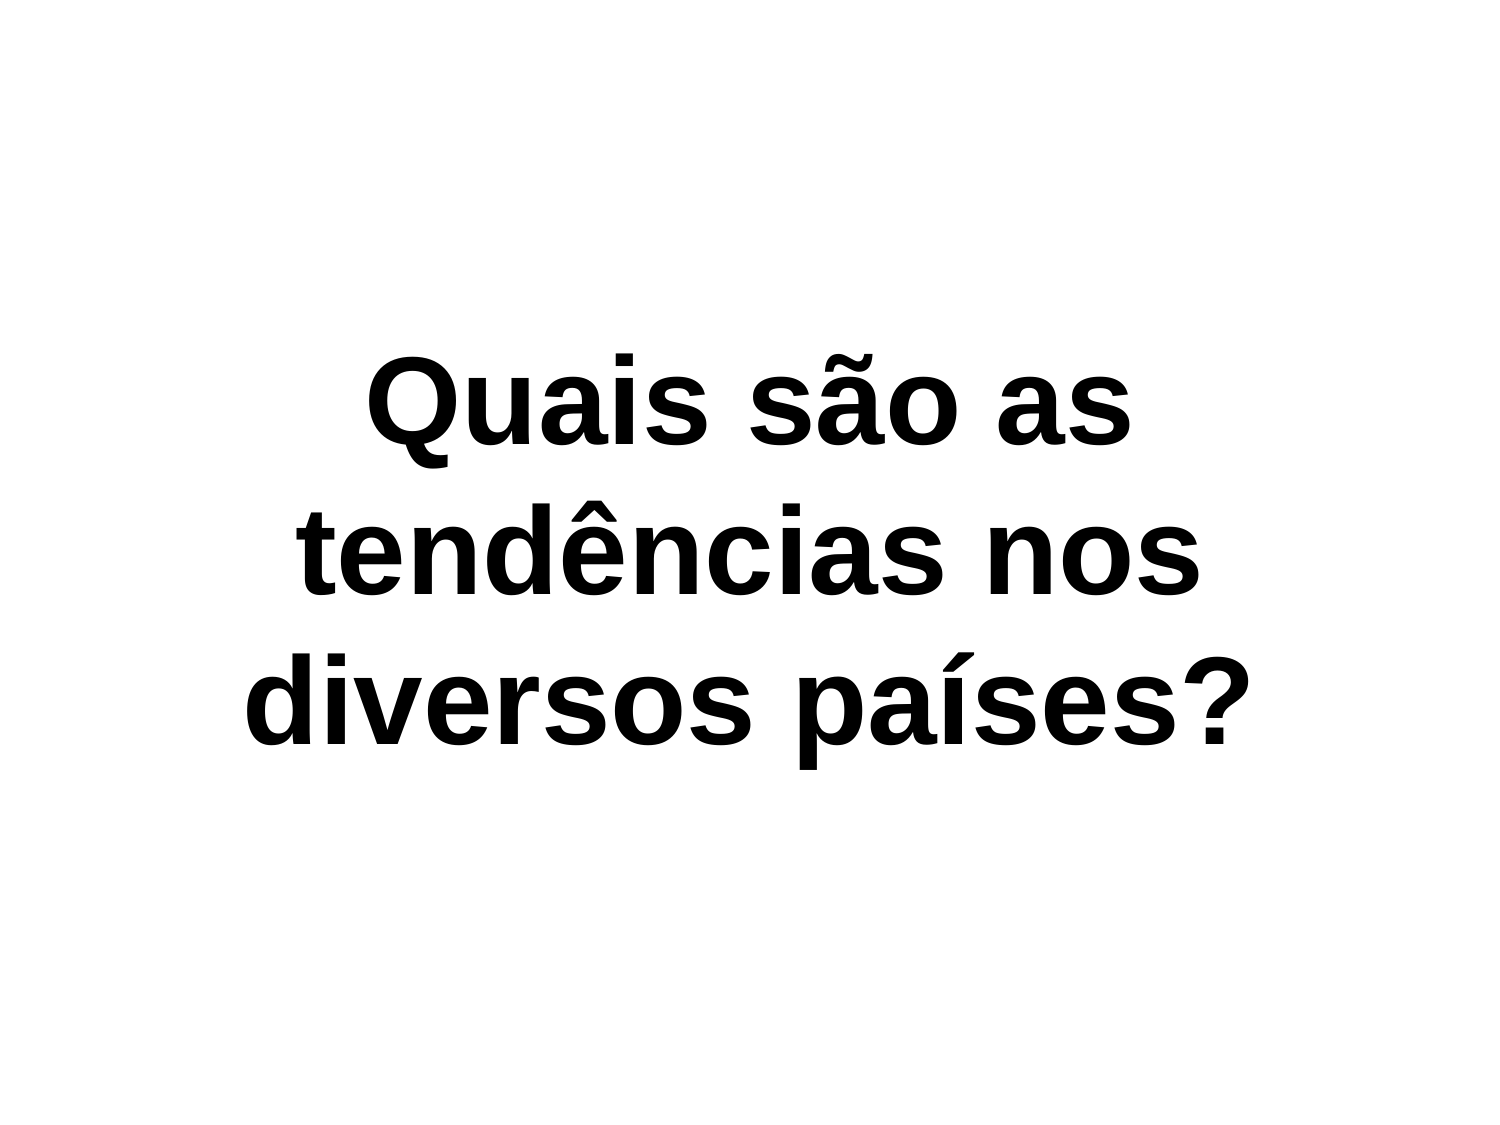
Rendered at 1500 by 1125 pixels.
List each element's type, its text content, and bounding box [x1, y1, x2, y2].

title Quais são as tendências nos diversos países? [112, 349, 1388, 591]
